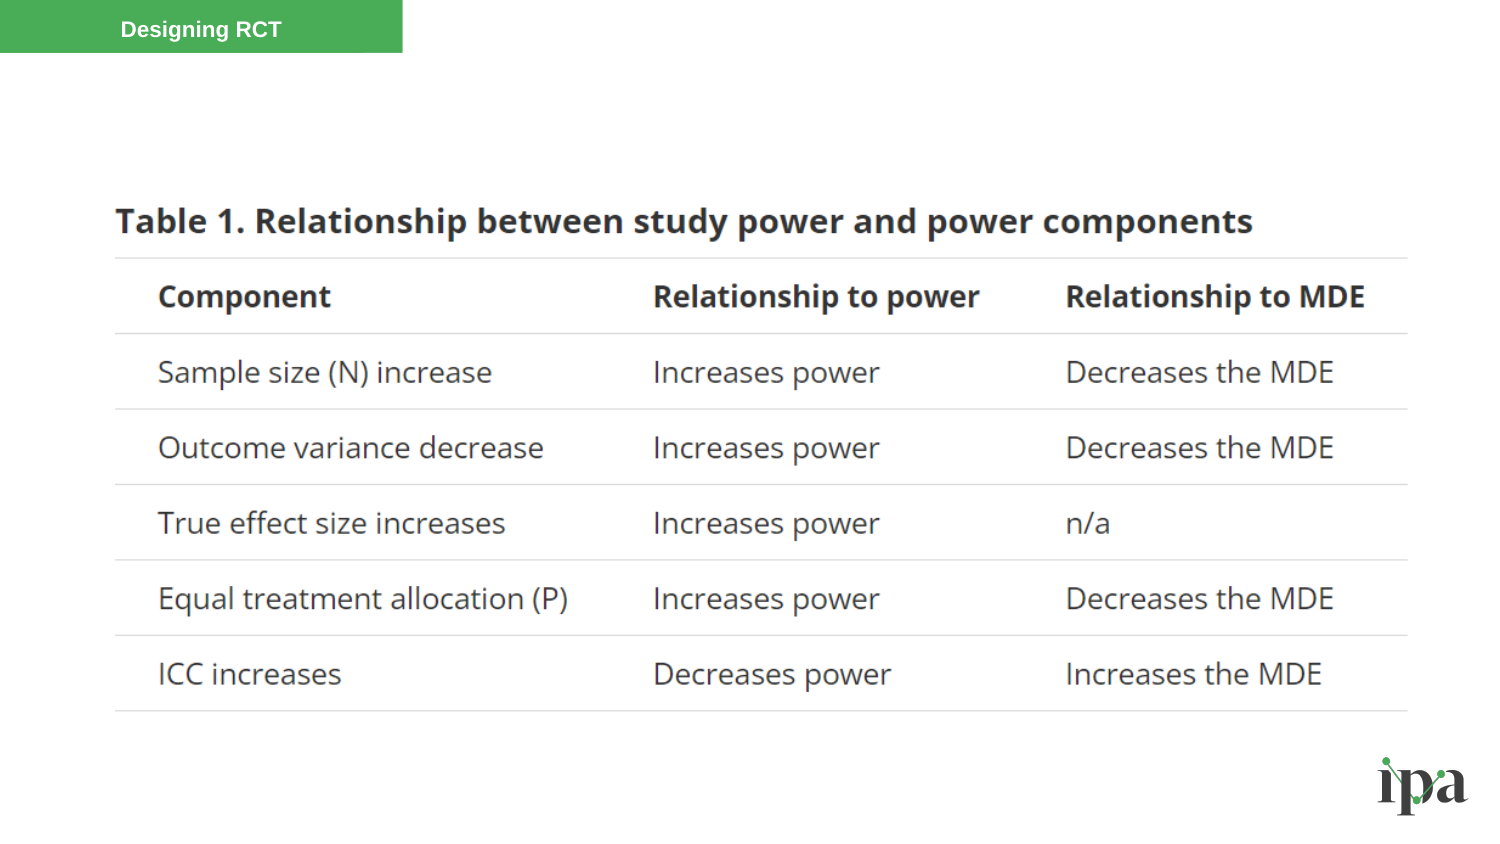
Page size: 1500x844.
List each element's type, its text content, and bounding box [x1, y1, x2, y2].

picture [1371, 752, 1473, 820]
picture [103, 187, 1426, 731]
text_box Designing RCT [0, 0, 403, 53]
